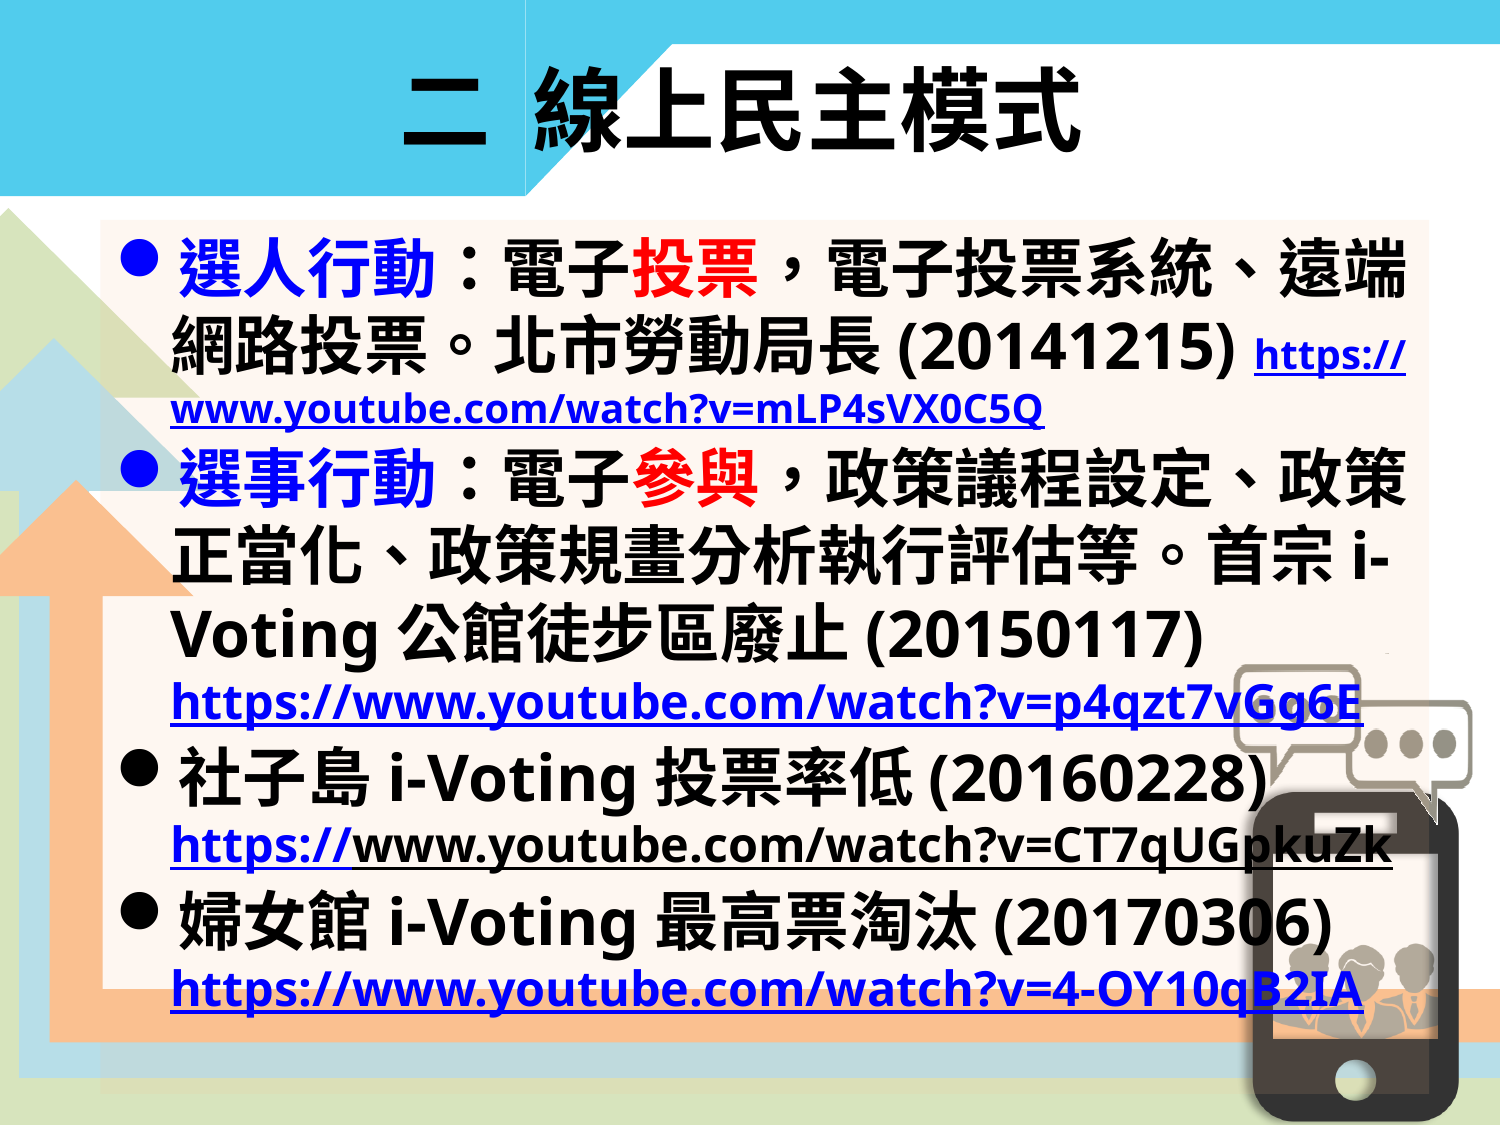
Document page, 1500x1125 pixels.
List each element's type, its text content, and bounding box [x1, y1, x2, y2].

title 二 線上民主模式 [64, 30, 1418, 185]
list 選人行動：電子投票，電子投票系統、遠端網路投票。北市勞動局長(20141215) https://www.youtube.com/watch?v=mLP4sVX0C5Q 選事行動：電子參與，政策議程設定、政策正當化、政策規畫分析執行評估等。首宗i-Voting公館徒步區廢止(20150117) https://www.youtube.com/watch?v=p4qzt7vGg6E 社子島i-Voting投票率低(20160228) https://www.youtube.com/watch?v=CT7qUGpkuZk 婦女館i-Voting最高票淘汰(20170306) https://www.youtube.com/watch?v=4-OY10qB2IA [100, 219, 1430, 1094]
picture [1430, 645, 1500, 835]
